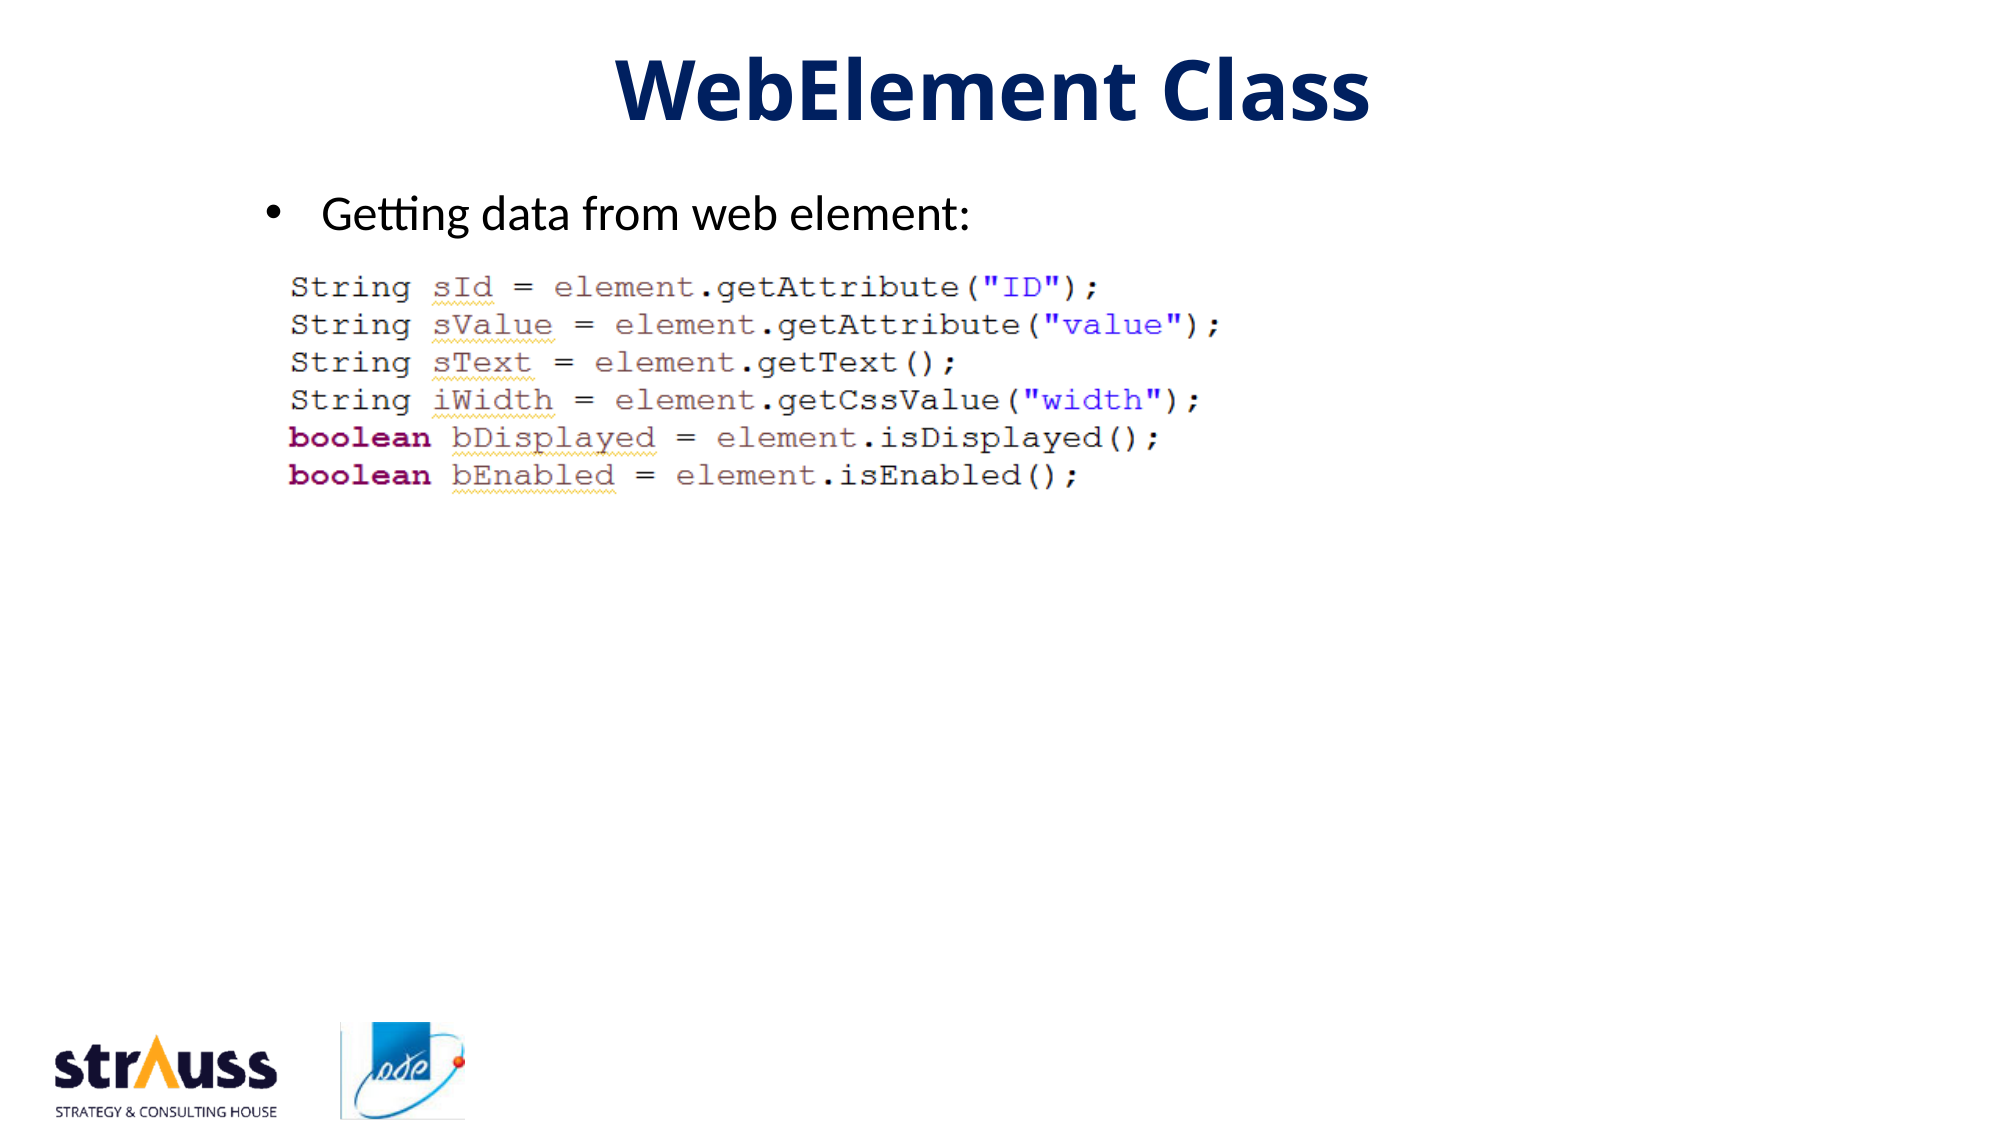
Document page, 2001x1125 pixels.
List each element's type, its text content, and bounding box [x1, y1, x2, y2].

subtitle Getting data from web element: [249, 179, 1946, 990]
picture [46, 1026, 283, 1125]
picture [339, 1022, 465, 1122]
picture [282, 262, 1231, 502]
text_box WebElement Class [547, 41, 1442, 146]
